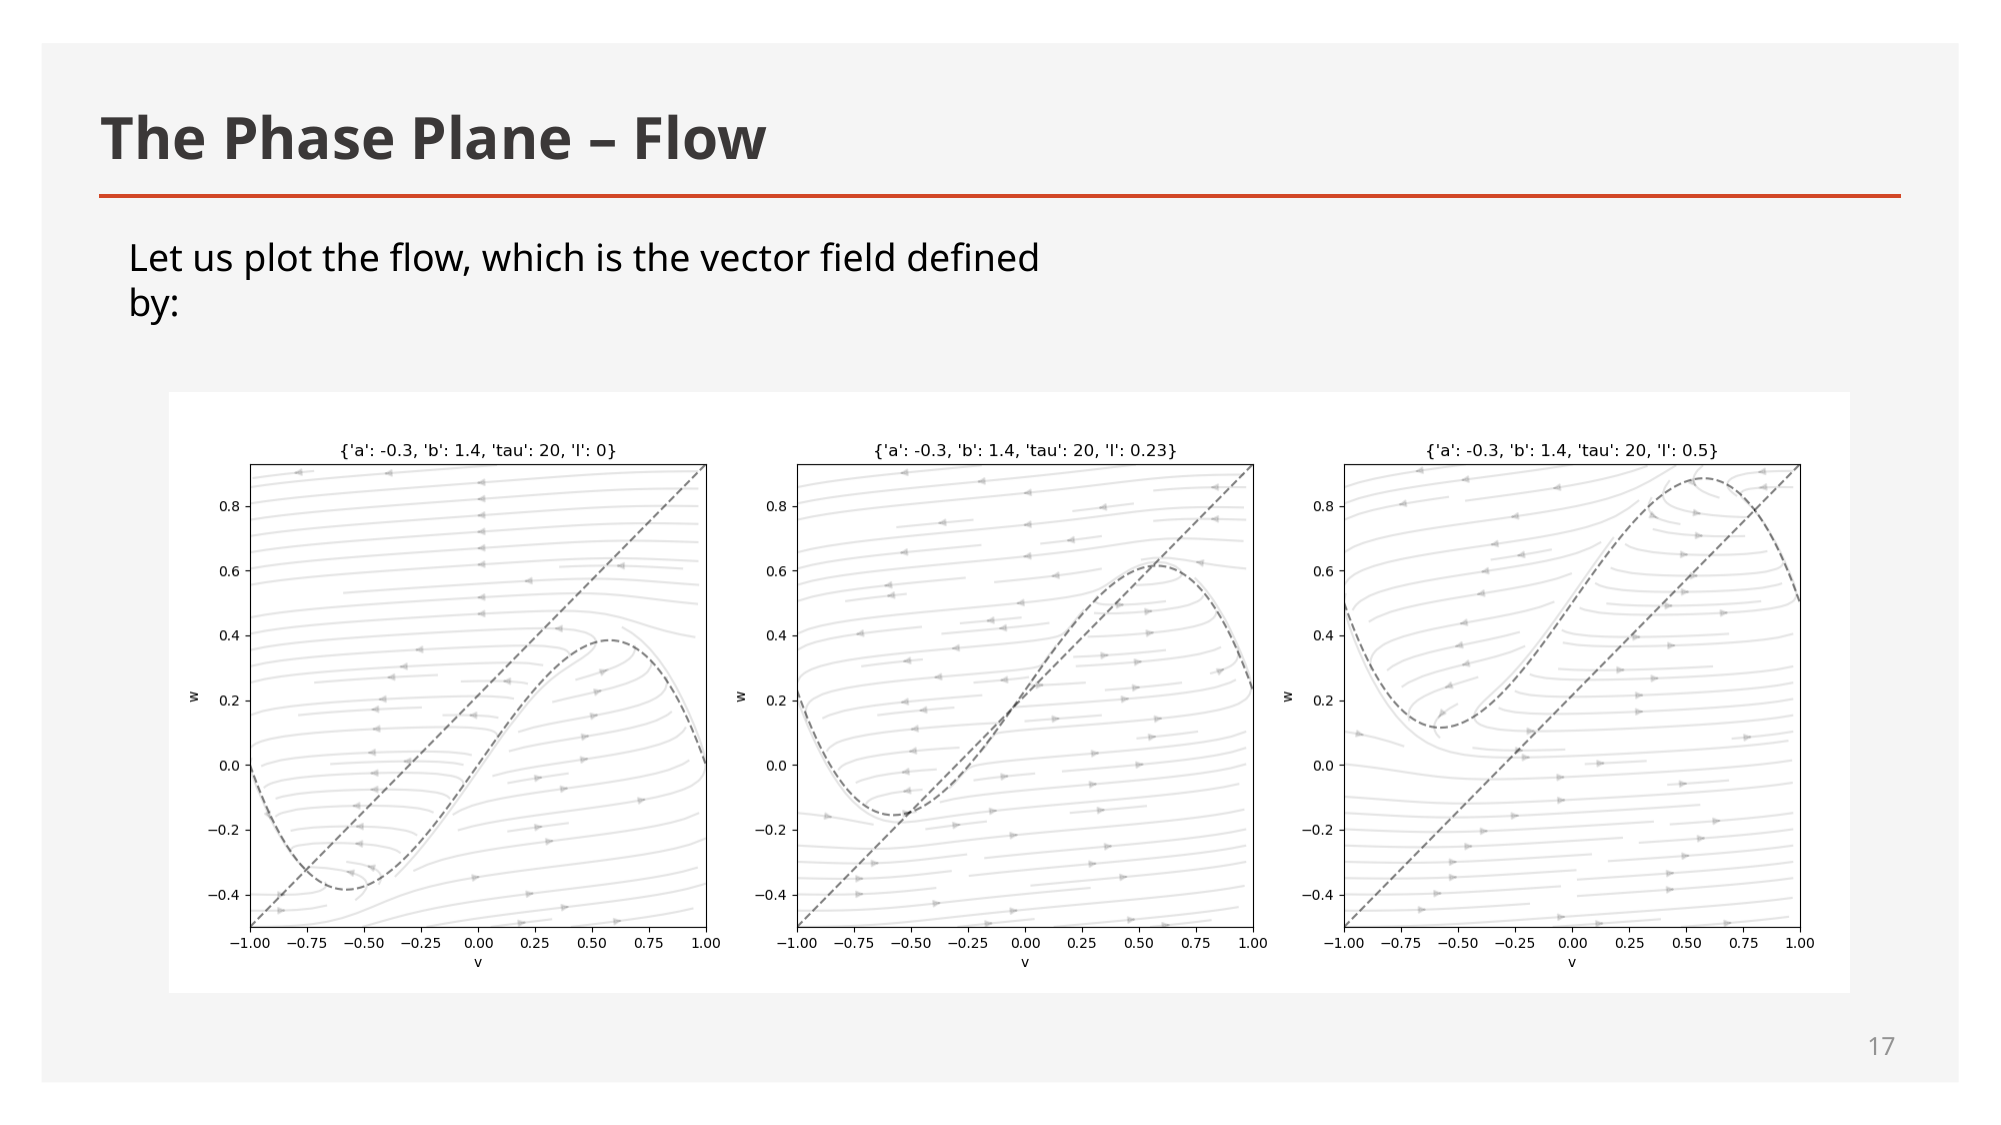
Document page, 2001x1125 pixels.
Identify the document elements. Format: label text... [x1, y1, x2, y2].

slide_number 17 [1373, 1017, 1911, 1078]
text_box Let us plot the flow, which is the vector field defined by: [113, 226, 1071, 332]
picture [168, 392, 1850, 993]
title The Phase Plane – Flow [85, 73, 1214, 179]
